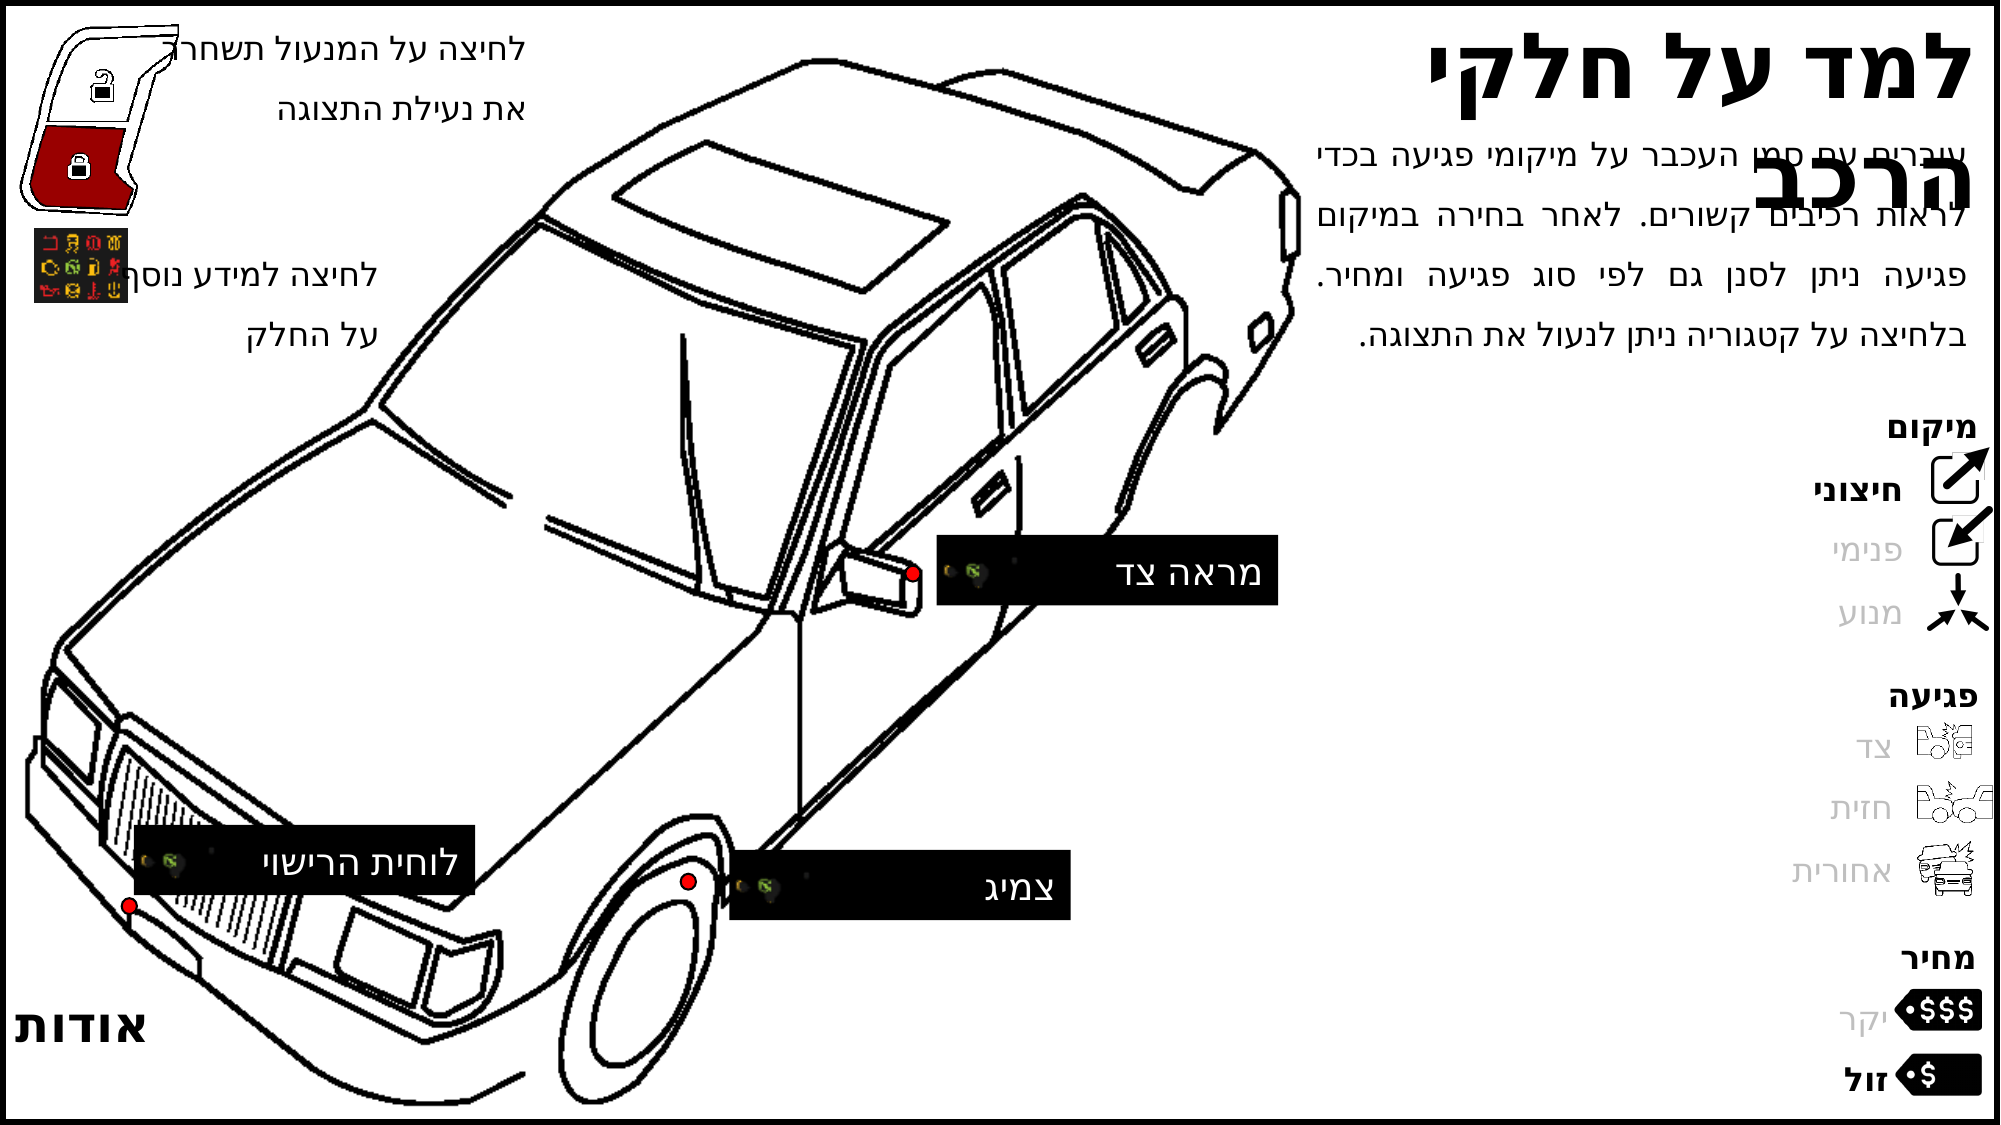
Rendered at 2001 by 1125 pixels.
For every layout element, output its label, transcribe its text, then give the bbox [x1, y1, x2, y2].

picture [1917, 722, 1972, 760]
picture [1917, 781, 1993, 823]
text_box יקר [1681, 970, 1892, 1045]
text_box צד [1681, 698, 1908, 758]
text_box [1681, 453, 2000, 1125]
text_box מיקום [1681, 377, 1994, 453]
picture [1917, 841, 1974, 896]
text_box חיצוני [1796, 453, 1919, 501]
text_box חזית [1681, 758, 1908, 821]
text_box מנוע [1681, 563, 1919, 639]
picture [1924, 506, 1993, 571]
text_box זול [1796, 1045, 1893, 1106]
picture [0, 0, 1681, 1125]
picture [1927, 573, 1989, 631]
picture [1892, 964, 1984, 1120]
text_box מחיר [1681, 908, 1992, 984]
text_box עוברים עם סמן העכבר על מיקומי פגיעה בכדי לראות רכיבים קשורים. לאחר בחירה במיקום פגיעה ניתן לסנן גם לפי סוג פגיעה ומחיר. בלחיצה על קטגוריה ניתן לנעול את התצוגה. [1681, 106, 1984, 361]
picture [1931, 423, 2000, 504]
text_box אחורית [1681, 821, 1908, 897]
text_box [1681, 0, 2000, 423]
text_box פנימי [1681, 501, 1919, 563]
text_box למד על חלקי הרכב [1681, 0, 1994, 235]
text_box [729, 849, 1071, 921]
text_box פגיעה [1681, 646, 1994, 722]
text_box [133, 824, 476, 896]
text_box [936, 534, 1279, 606]
